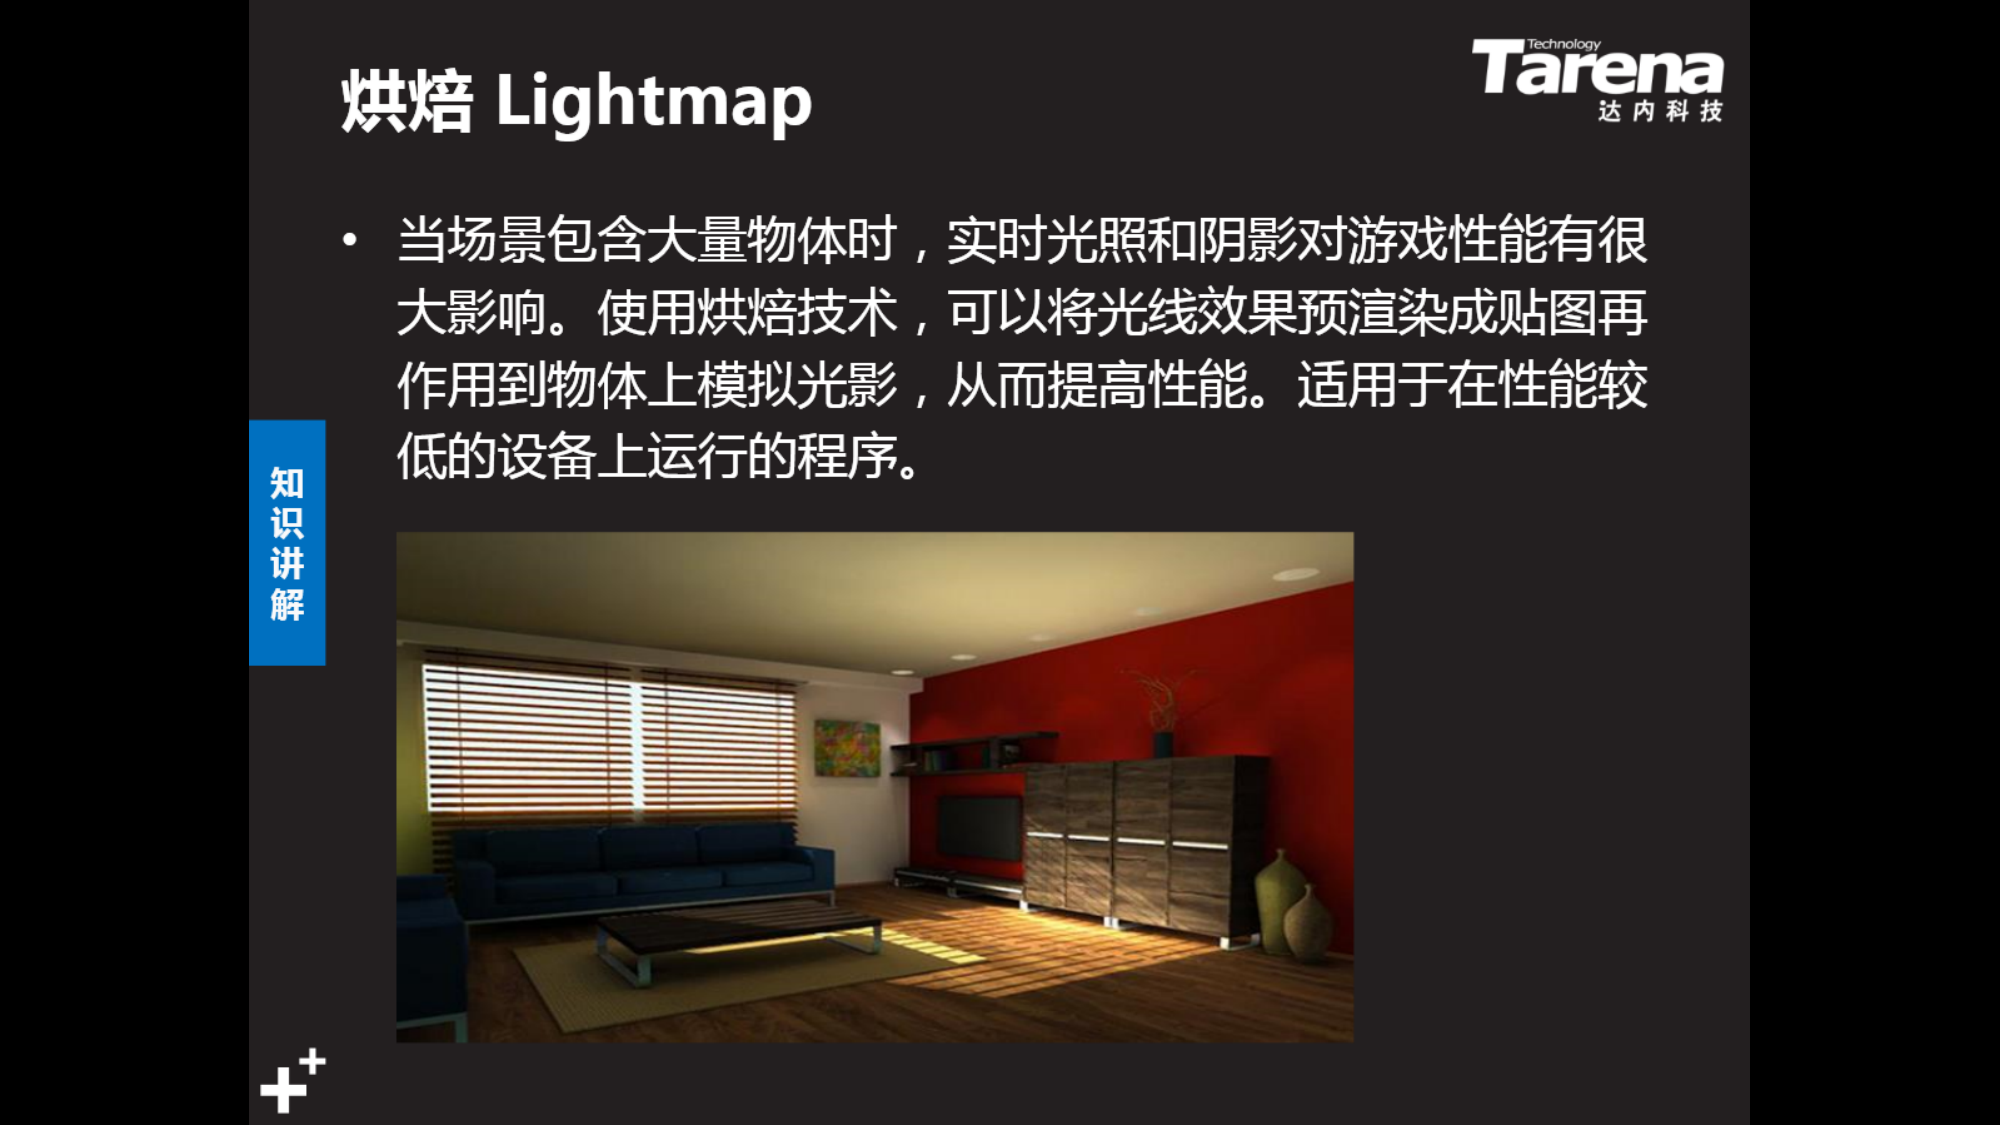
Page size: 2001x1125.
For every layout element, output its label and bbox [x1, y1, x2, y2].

picture [249, 0, 1750, 1125]
